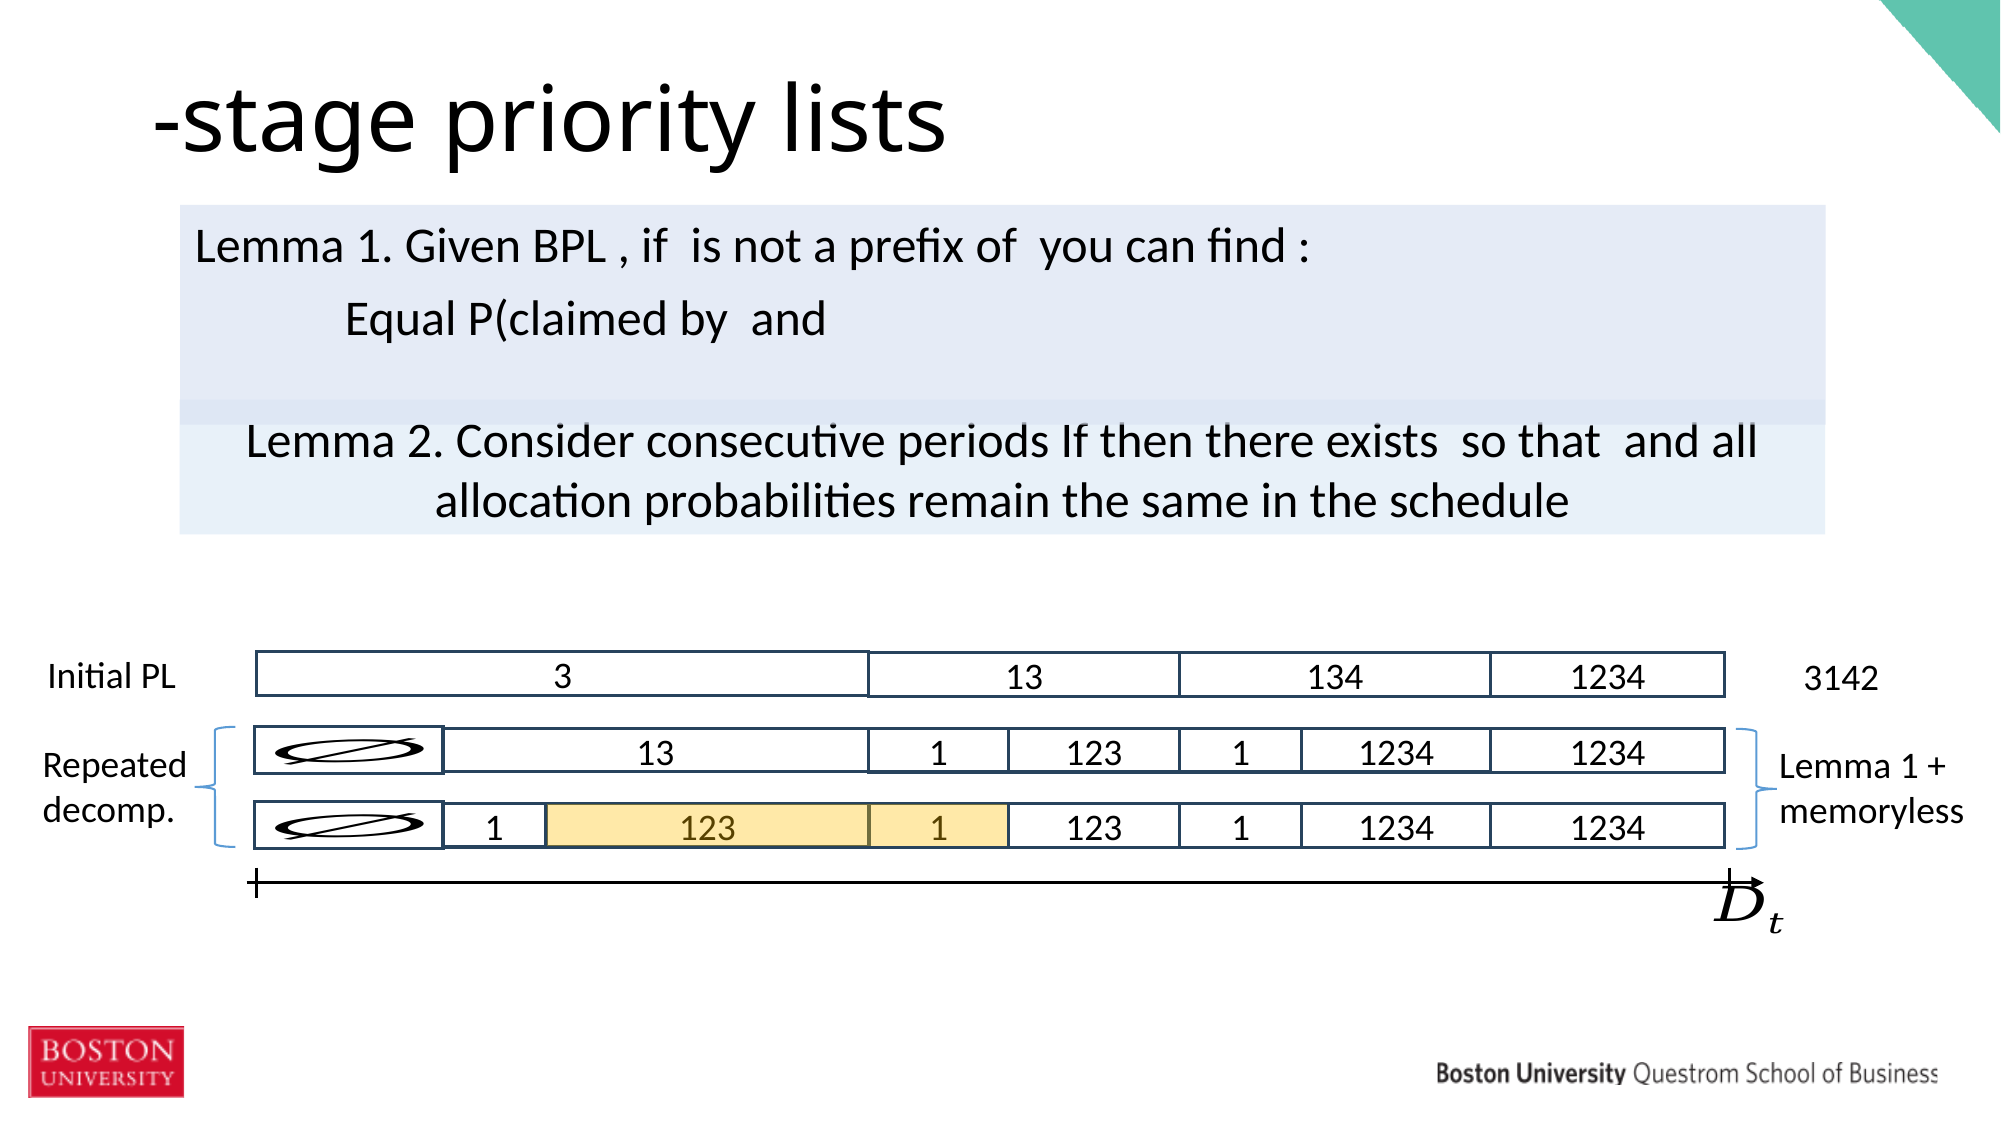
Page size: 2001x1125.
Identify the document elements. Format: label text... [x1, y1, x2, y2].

text_box 1 [870, 727, 1007, 773]
text_box 3142 [1788, 645, 1895, 706]
text_box 13 [868, 652, 1179, 697]
text_box 1234 [1491, 728, 1726, 773]
text_box 123 [1007, 727, 1181, 773]
text_box 1 [441, 802, 545, 848]
text_box 134 [1179, 652, 1489, 697]
text_box 1234 [1491, 803, 1726, 848]
text_box [545, 802, 1009, 848]
text_box [194, 726, 236, 848]
text_box 1 [1181, 802, 1301, 848]
text_box 13 [441, 727, 870, 773]
text_box 1234 [1489, 652, 1726, 698]
picture [1821, 0, 2001, 159]
text_box 1234 [1301, 802, 1491, 848]
text_box Initial PL [32, 644, 191, 704]
text_box 3 [255, 650, 870, 696]
text_box [1735, 728, 1777, 850]
text_box 1 [1181, 727, 1301, 773]
text_box Lemma 1 + memoryless [1764, 733, 1980, 839]
text_box 1234 [1301, 727, 1491, 773]
text_box Repeated decomp. [27, 732, 212, 838]
text_box 123 [1009, 802, 1181, 848]
